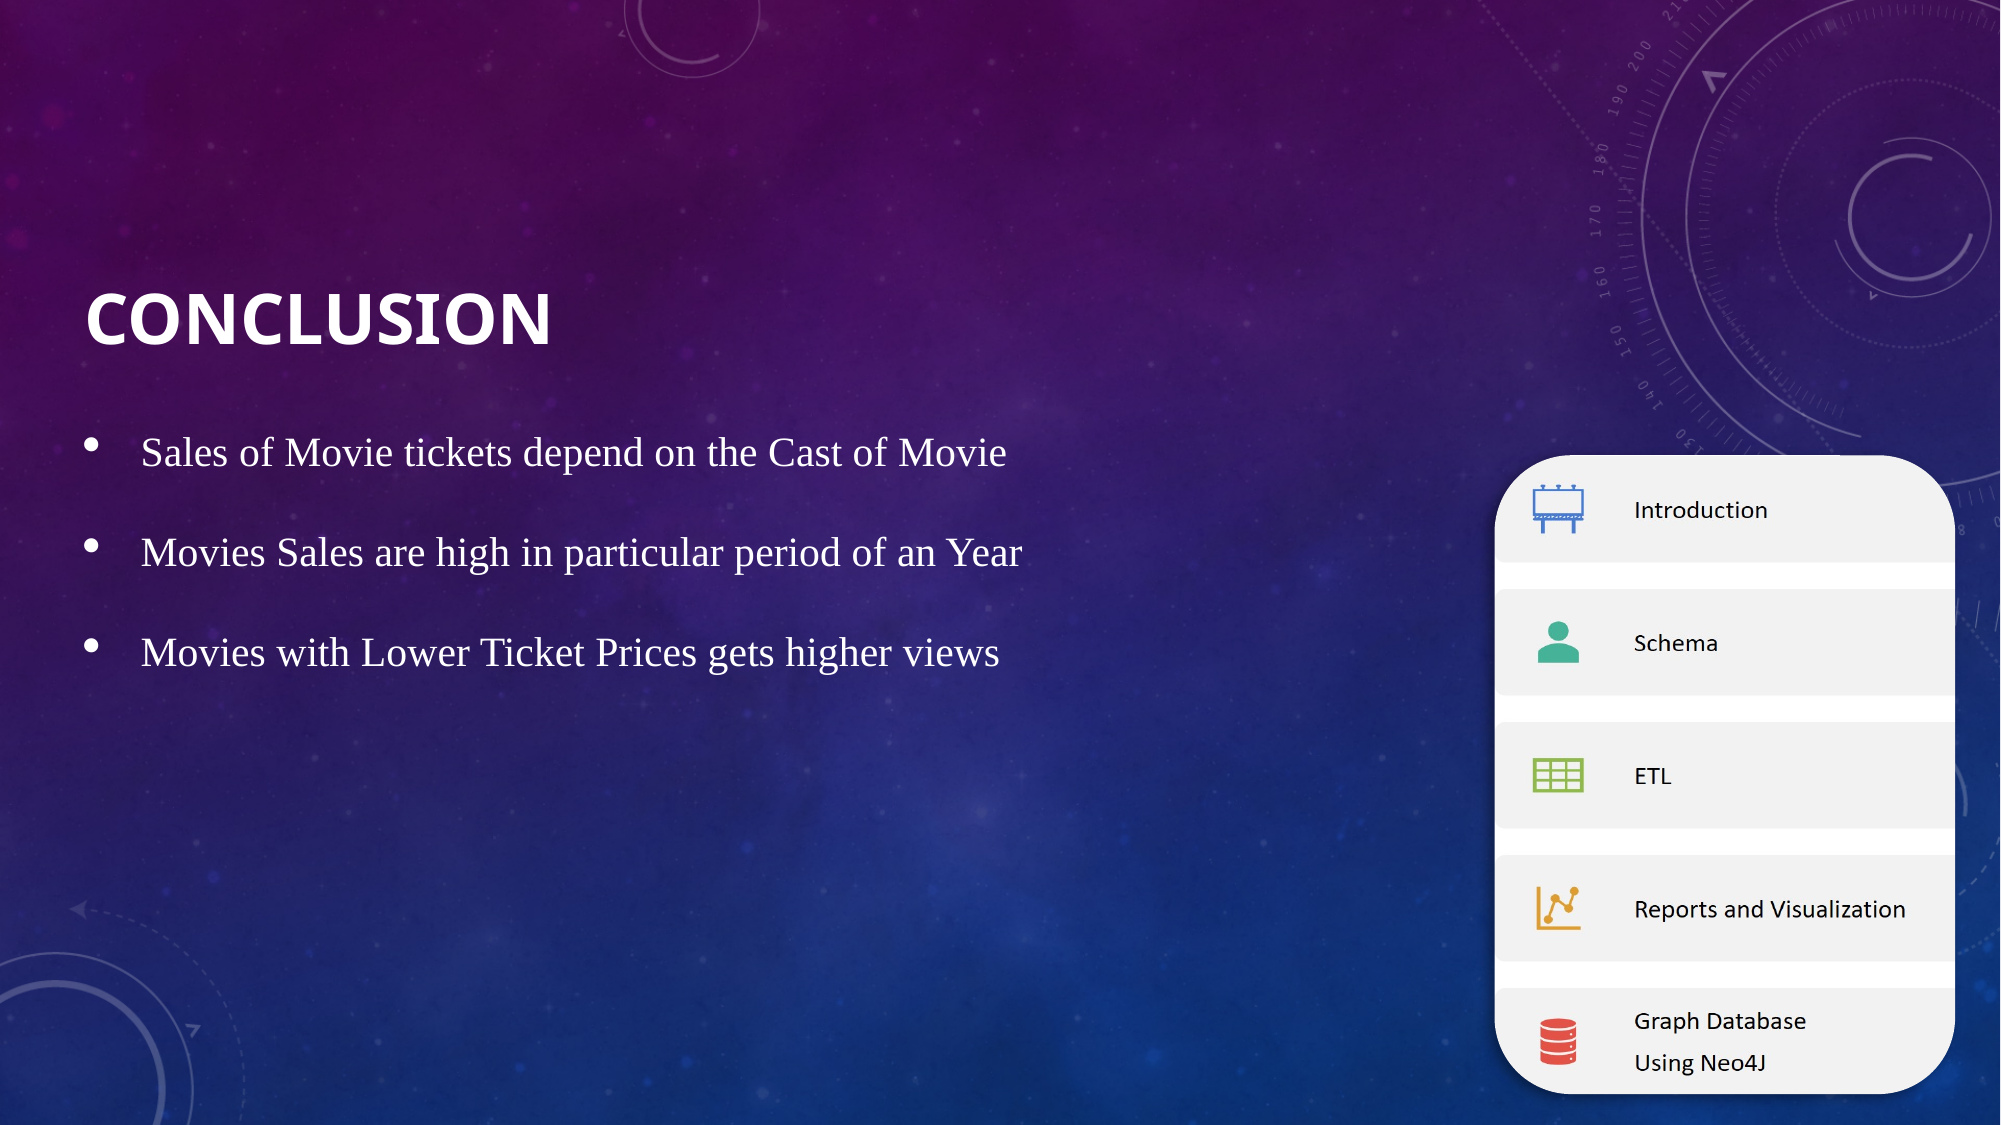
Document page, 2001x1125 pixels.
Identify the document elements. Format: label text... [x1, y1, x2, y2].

title Conclusion [69, 244, 577, 367]
picture [0, 0, 2001, 1125]
text_box Sales of Movie tickets depend on the Cast of Movie Movies Sales are high in particular period of an Year Movies with Lower Ticket Prices gets higher views [69, 367, 1473, 683]
